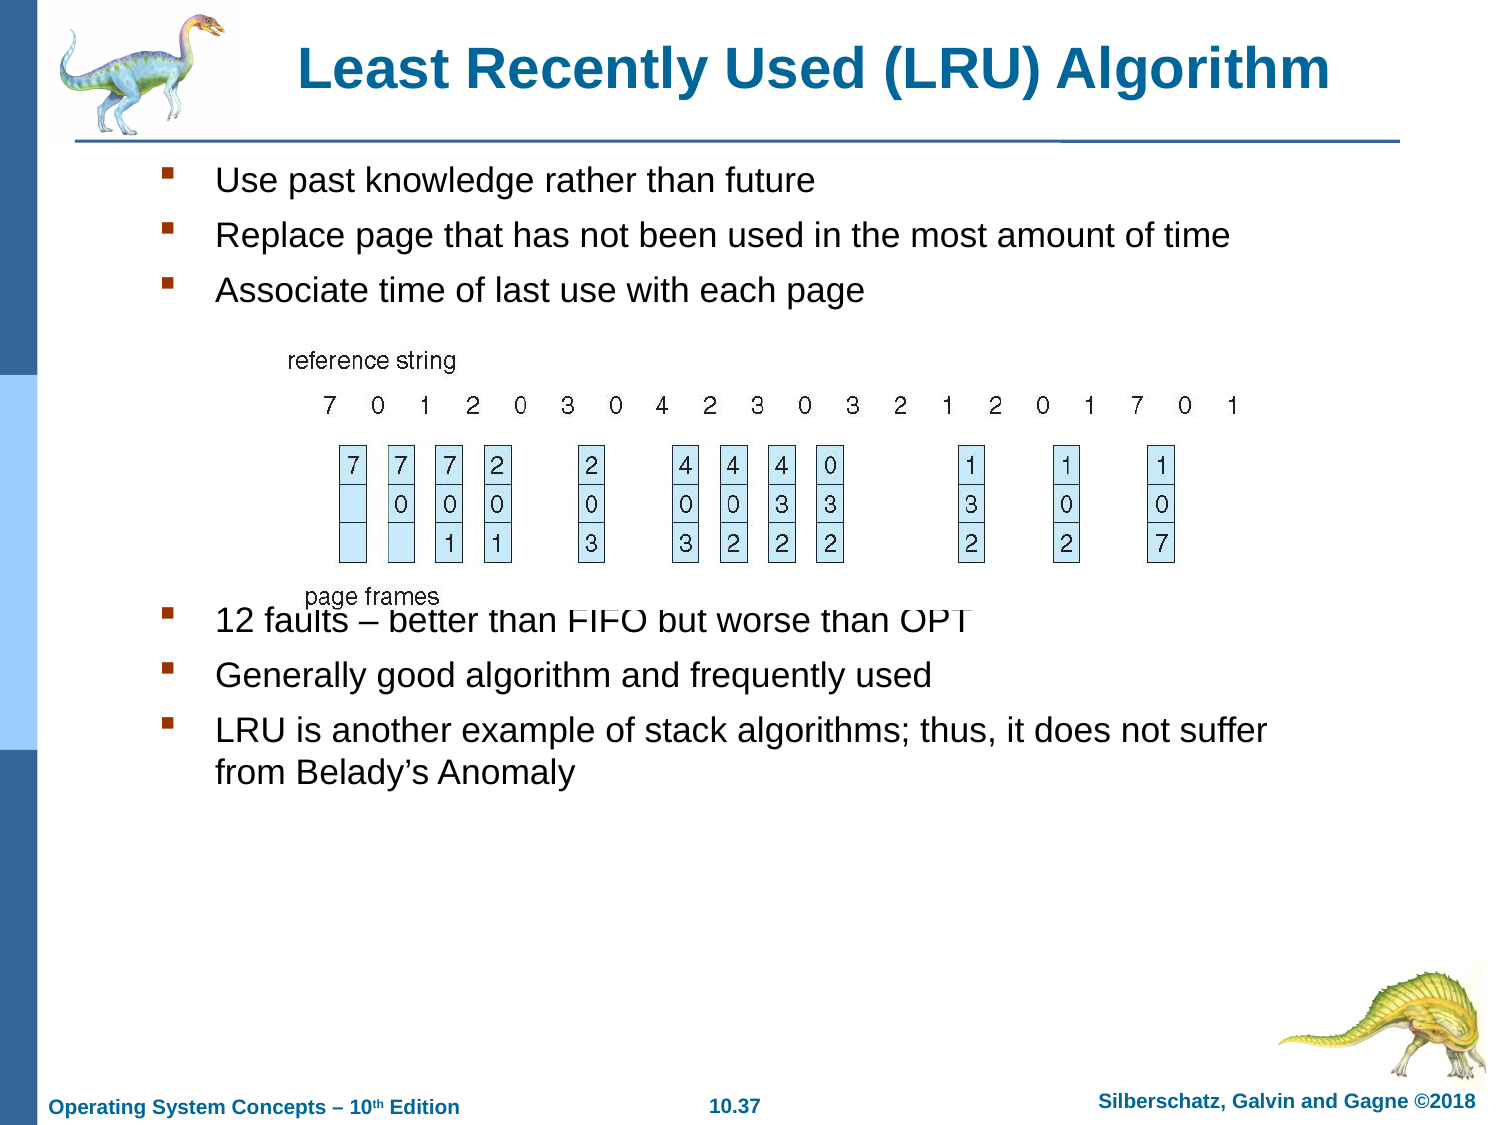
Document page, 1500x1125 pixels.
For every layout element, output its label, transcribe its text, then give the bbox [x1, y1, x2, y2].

picture [287, 346, 1239, 611]
picture [46, 0, 243, 149]
title Least Recently Used (LRU) Algorithm [185, 3, 1444, 108]
list Use past knowledge rather than future Replace page that has not been used in the most amount of time Associate time of last use with each page 12 faults – better than FIFO but worse than OPT Generally good algorithm and frequently used LRU is another example of stack algorithms; thus, it does not suffer from Belady’s Anomaly [143, 149, 1352, 947]
picture [1275, 959, 1486, 1090]
